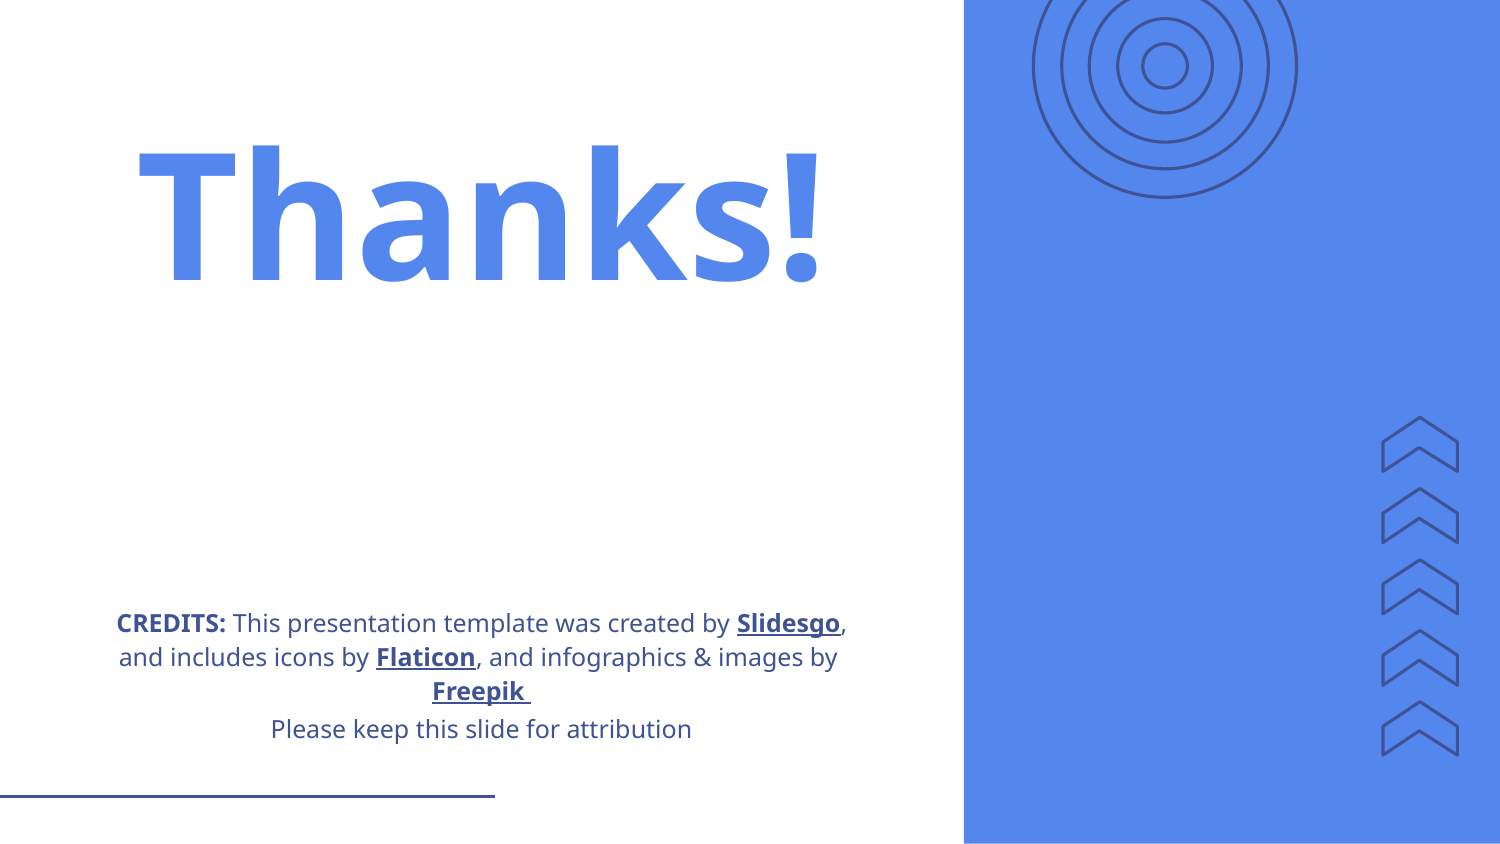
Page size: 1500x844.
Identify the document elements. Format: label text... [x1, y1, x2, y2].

title Thanks! [116, 88, 847, 263]
text_box Please keep this slide for attribution [141, 698, 823, 742]
